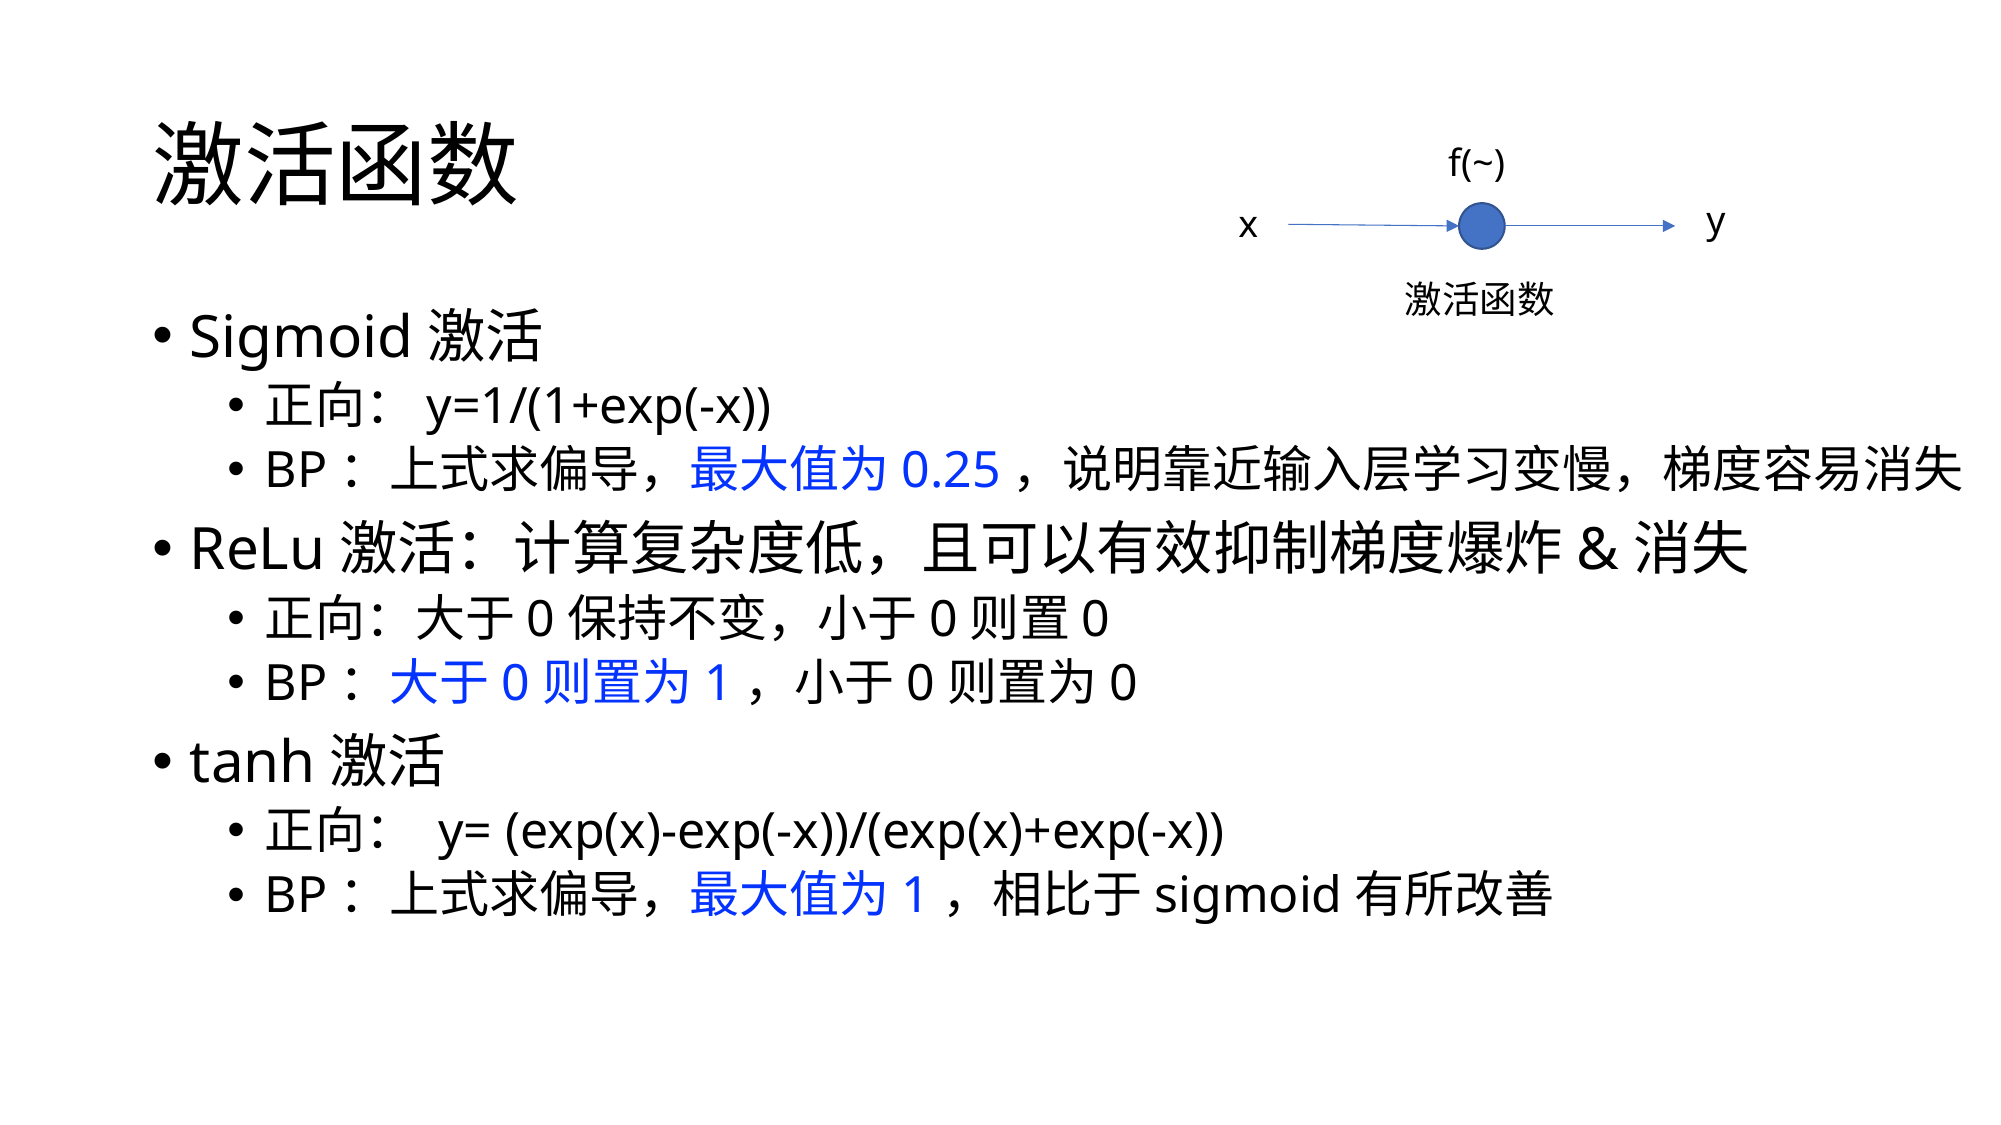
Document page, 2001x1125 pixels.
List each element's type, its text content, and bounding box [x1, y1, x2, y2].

text_box f(~) [1433, 131, 1531, 192]
text_box x [1223, 192, 1273, 252]
title 激活函数 [137, 59, 1863, 278]
list Sigmoid激活 正向：y=1/(1+exp(-x)) BP：上式求偏导，最大值为0.25，说明靠近输入层学习变慢，梯度容易消失 ReLu激活：计算复杂度低，且可以有效抑制梯度爆炸&消失 正向：大于0保持不变，小于0则置0 BP：大于0则置为1，小于0则置为0 tanh激活 正向： y= (exp(x)-exp(-x))/(exp(x)+exp(-x)) BP：上式求偏导，最大值为1，相比于sigmoid有所改善 [137, 299, 2000, 1014]
text_box y [1691, 188, 1741, 248]
text_box [1458, 202, 1506, 250]
text_box 激活函数 [1390, 269, 1574, 329]
